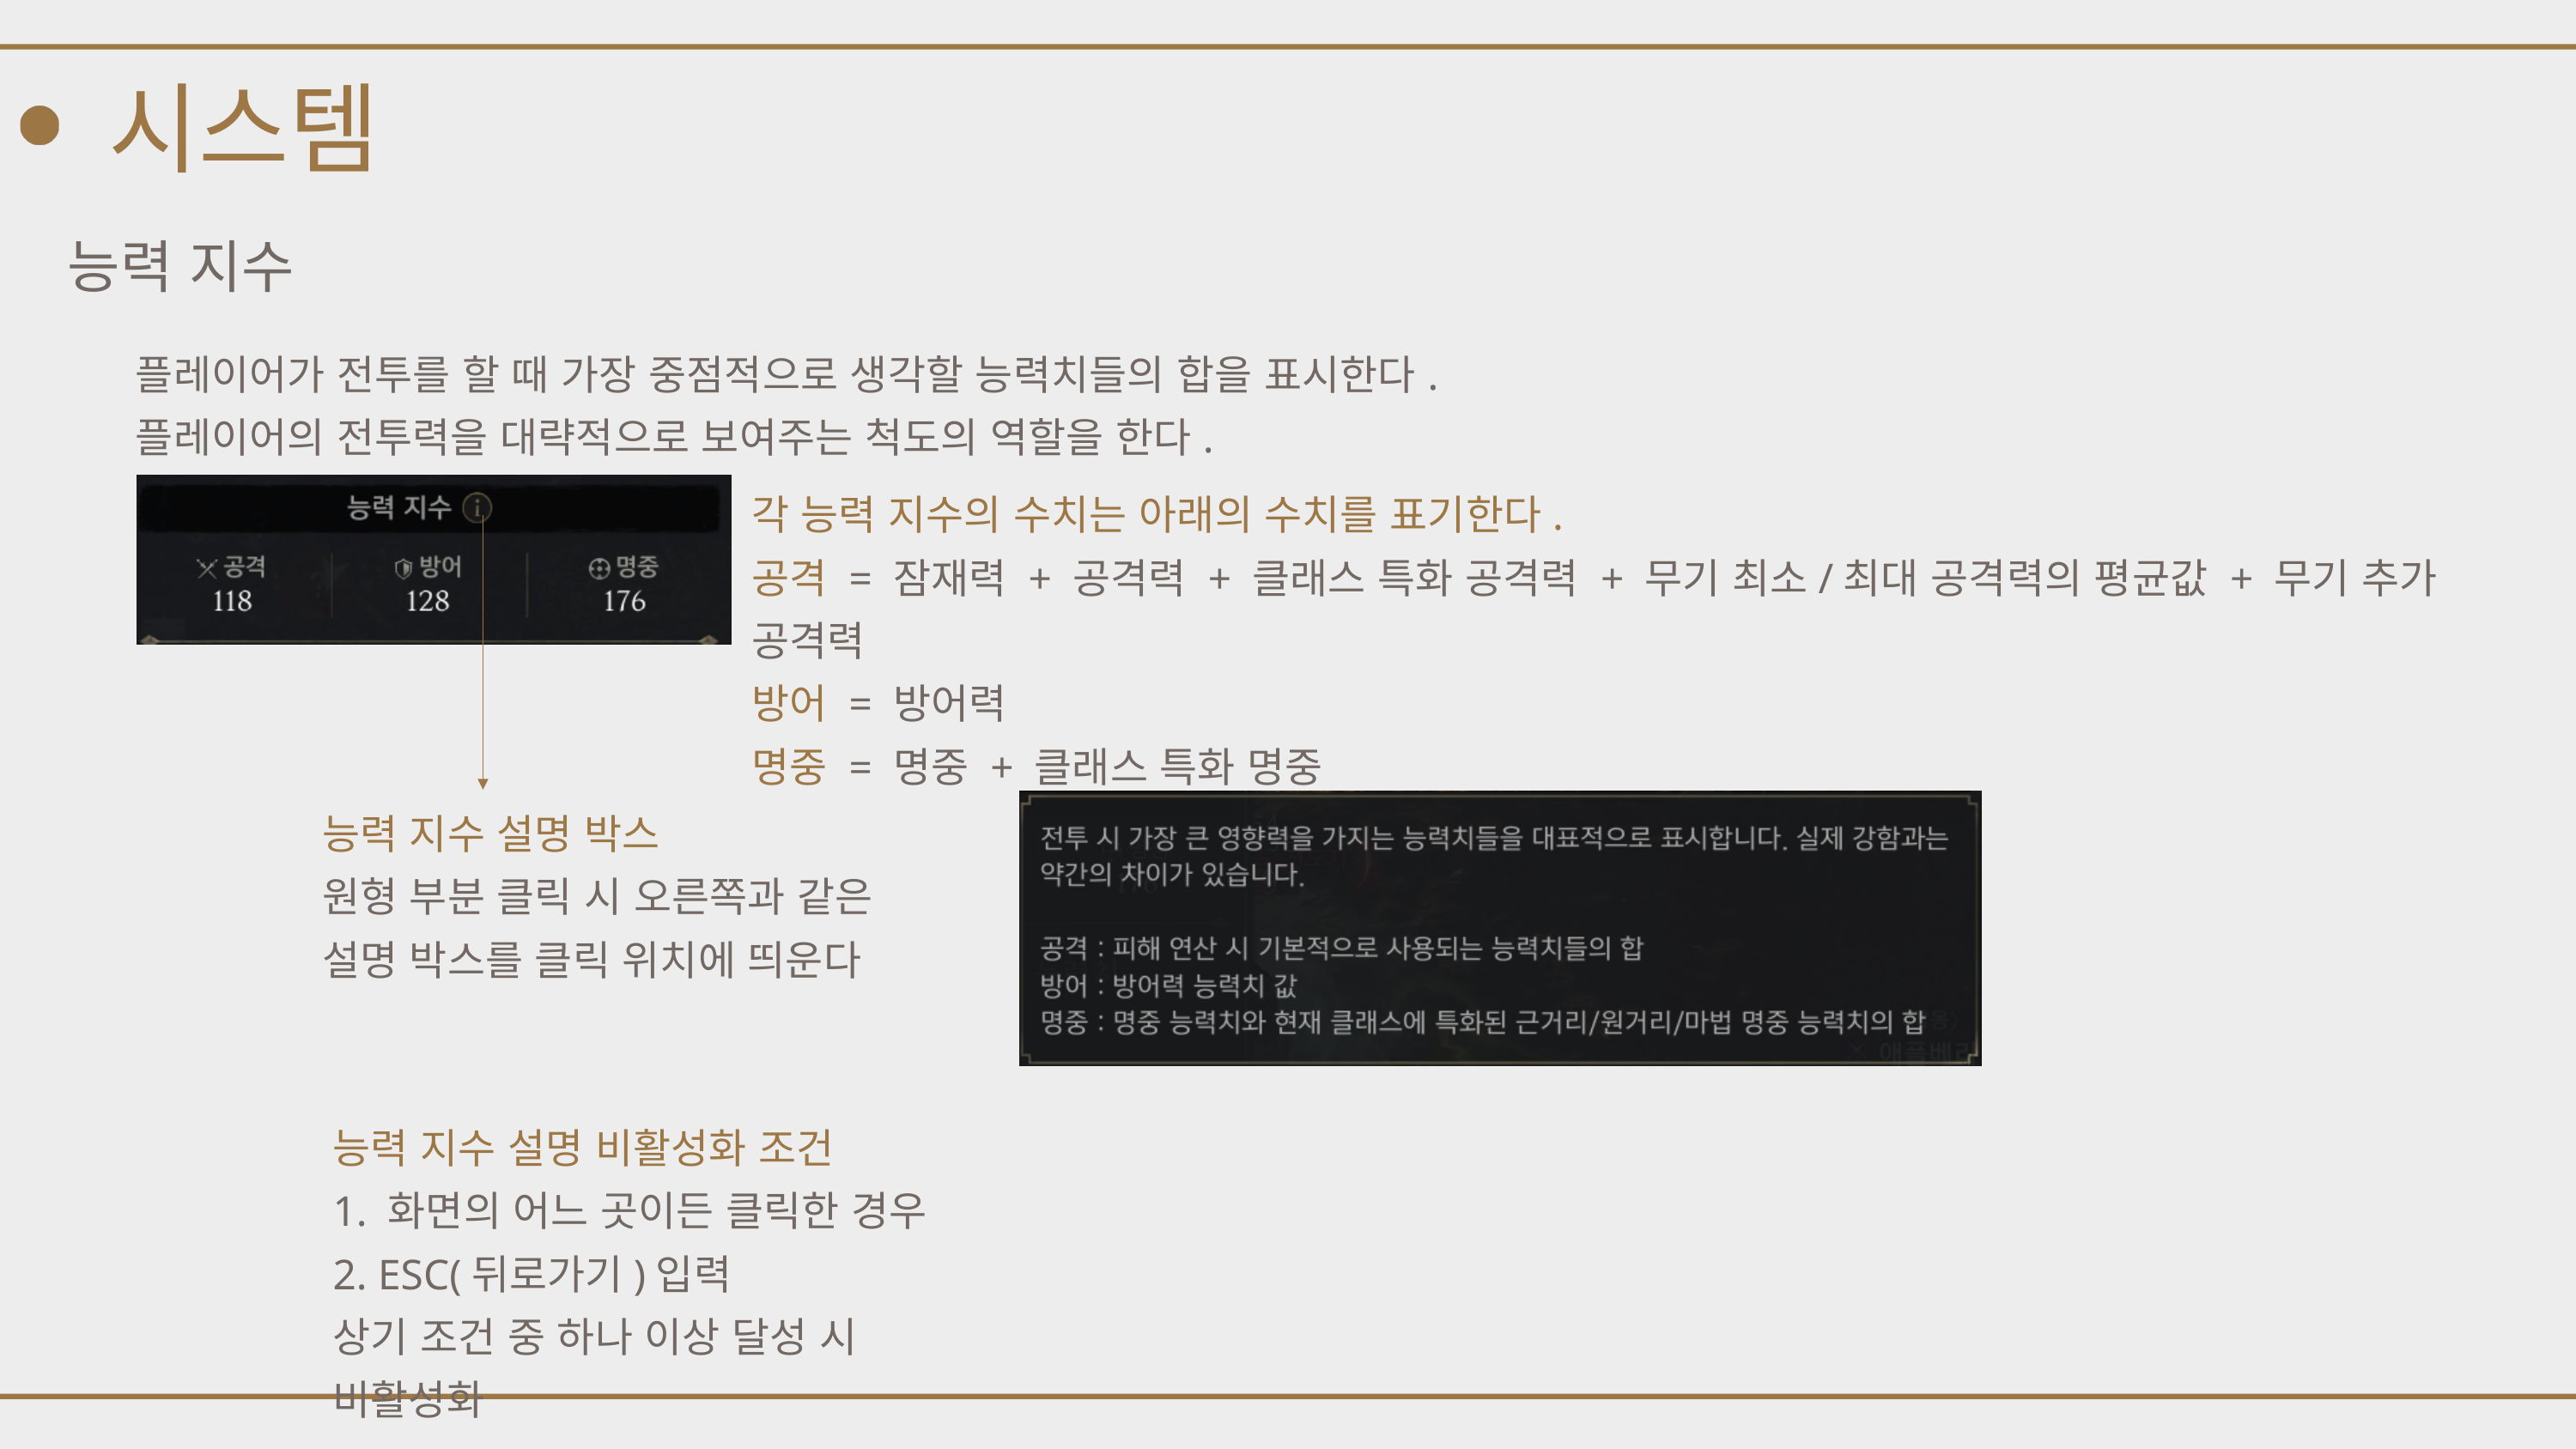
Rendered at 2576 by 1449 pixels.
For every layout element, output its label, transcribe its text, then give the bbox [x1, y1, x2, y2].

picture [136, 475, 732, 645]
text_box 각 능력 지수의 수치는 아래의 수치를 표기한다. 공격 = 잠재력 + 공격력 + 클래스 특화 공격력 + 무기 최소/최대 공격력의 평균값 + 무기 추가 공격력 방어 = 방어력 명중 = 명중 + 클래스 특화 명중 [751, 476, 2533, 791]
text_box 능력 지수 [67, 236, 1080, 300]
picture [1019, 791, 1983, 1066]
text_box 플레이어가 전투를 할 때 가장 중점적으로 생각할 능력치들의 합을 표시한다. 플레이어의 전투력을 대략적으로 보여주는 척도의 역할을 한다. [135, 335, 2440, 462]
text_box [20, 106, 59, 145]
text_box 시스템 [108, 66, 1254, 185]
text_box 능력 지수 설명 비활성화 조건 1. 화면의 어느 곳이든 클릭한 경우 2. ESC(뒤로가기)입력 상기 조건 중 하나 이상 달성 시 비활성화 [332, 1109, 1020, 1424]
text_box 능력 지수 설명 박스 원형 부분 클릭 시 오른쪽과 같은 설명 박스를 클릭 위치에 띄운다 [322, 794, 1009, 984]
